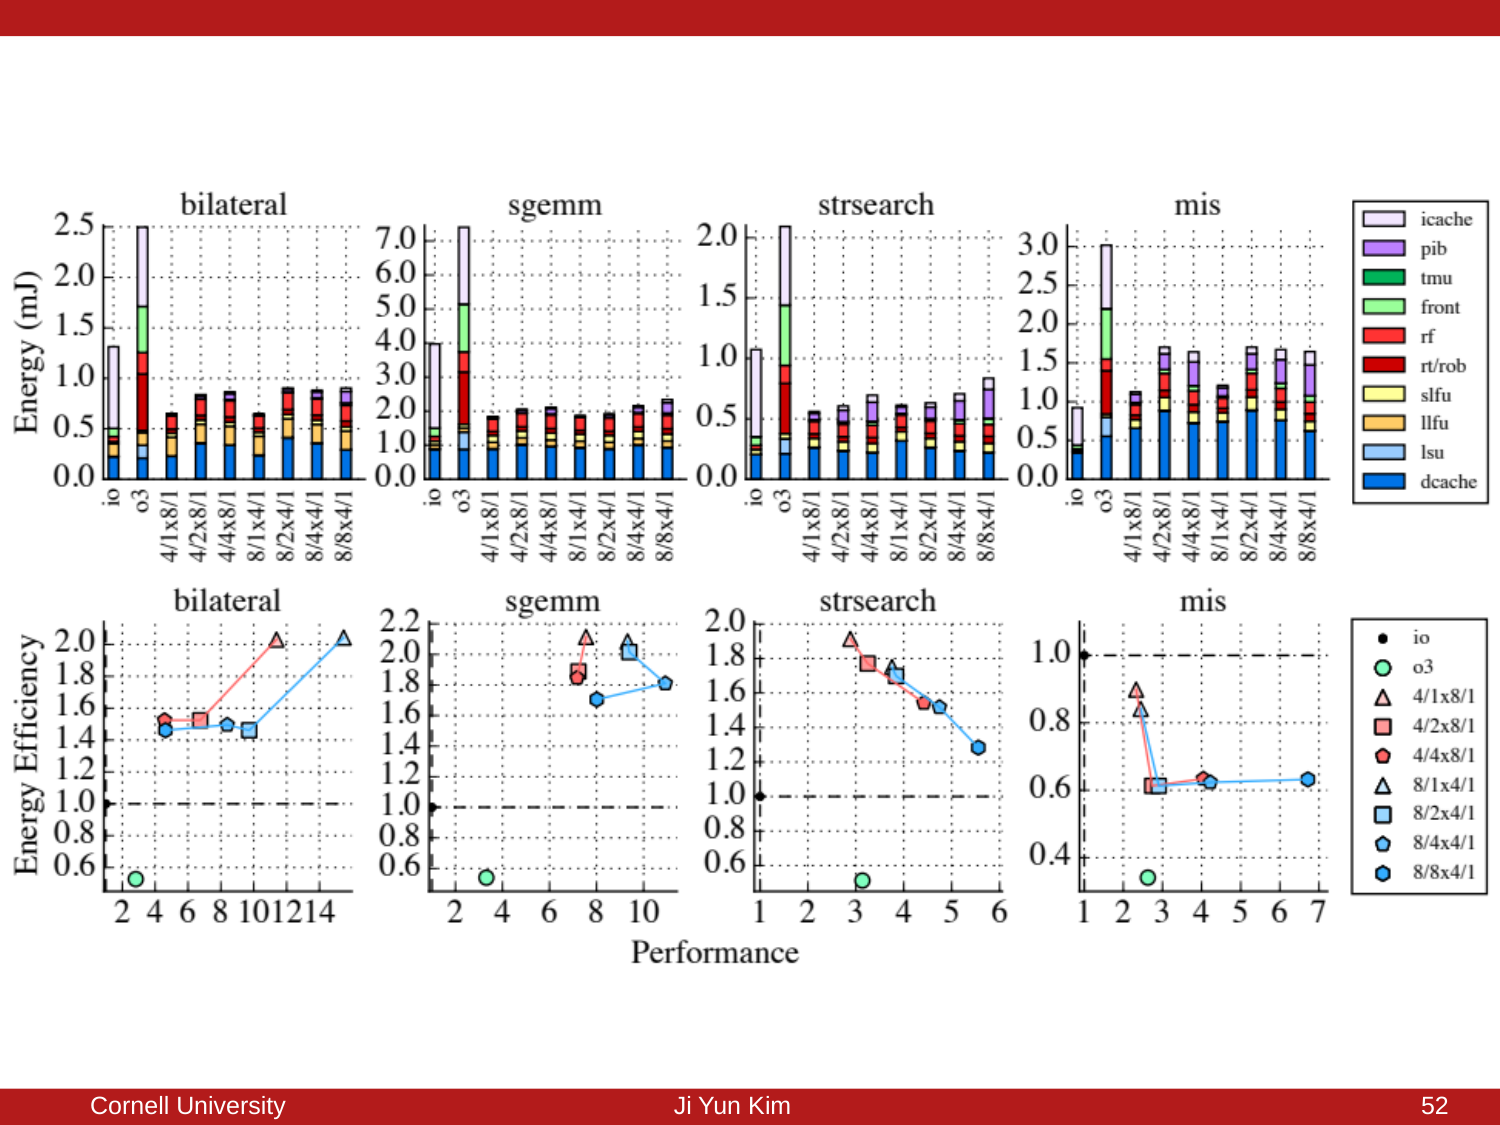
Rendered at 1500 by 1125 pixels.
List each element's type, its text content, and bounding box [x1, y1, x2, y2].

slide_number 52 [1114, 1074, 1464, 1125]
picture [0, 178, 1500, 982]
